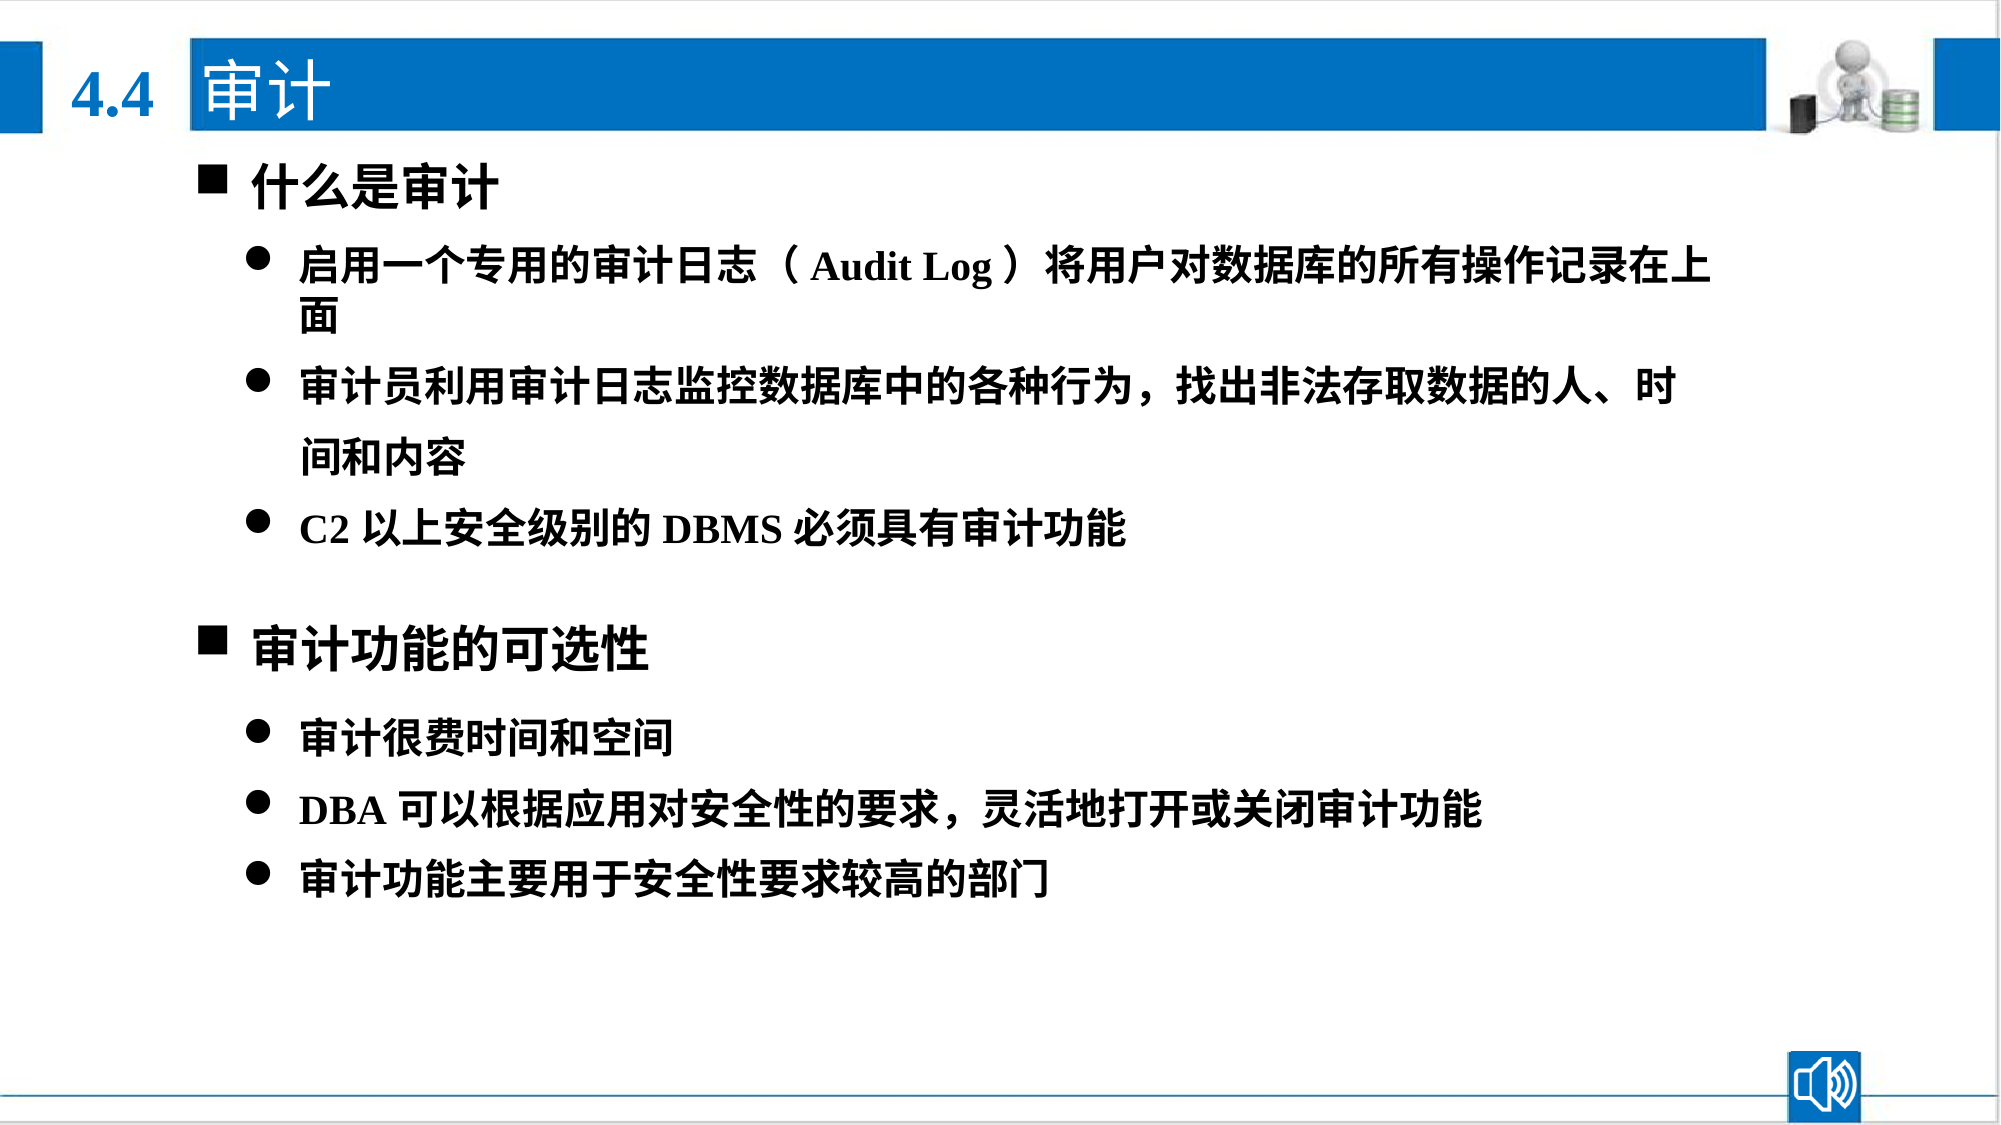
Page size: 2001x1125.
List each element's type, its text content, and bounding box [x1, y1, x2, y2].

text_box 审计功能的可选性 [179, 609, 1756, 685]
text_box 4.4 [56, 42, 184, 138]
text_box 什么是审计 [179, 148, 1756, 224]
text_box 审计很费时间和空间 DBA可以根据应用对安全性的要求，灵活地打开或关闭审计功能 审计功能主要用于安全性要求较高的部门 [228, 704, 1740, 911]
picture [0, 0, 2001, 1125]
text_box 审计 [184, 41, 1201, 136]
text_box 启用一个专用的审计日志（Audit Log）将用户对数据库的所有操作记录在上面 审计员利用审计日志监控数据库中的各种行为，找出非法存取数据的人、时 间和内容 C2以上安全级别的DBMS必须具有审计功能 [228, 231, 1740, 560]
